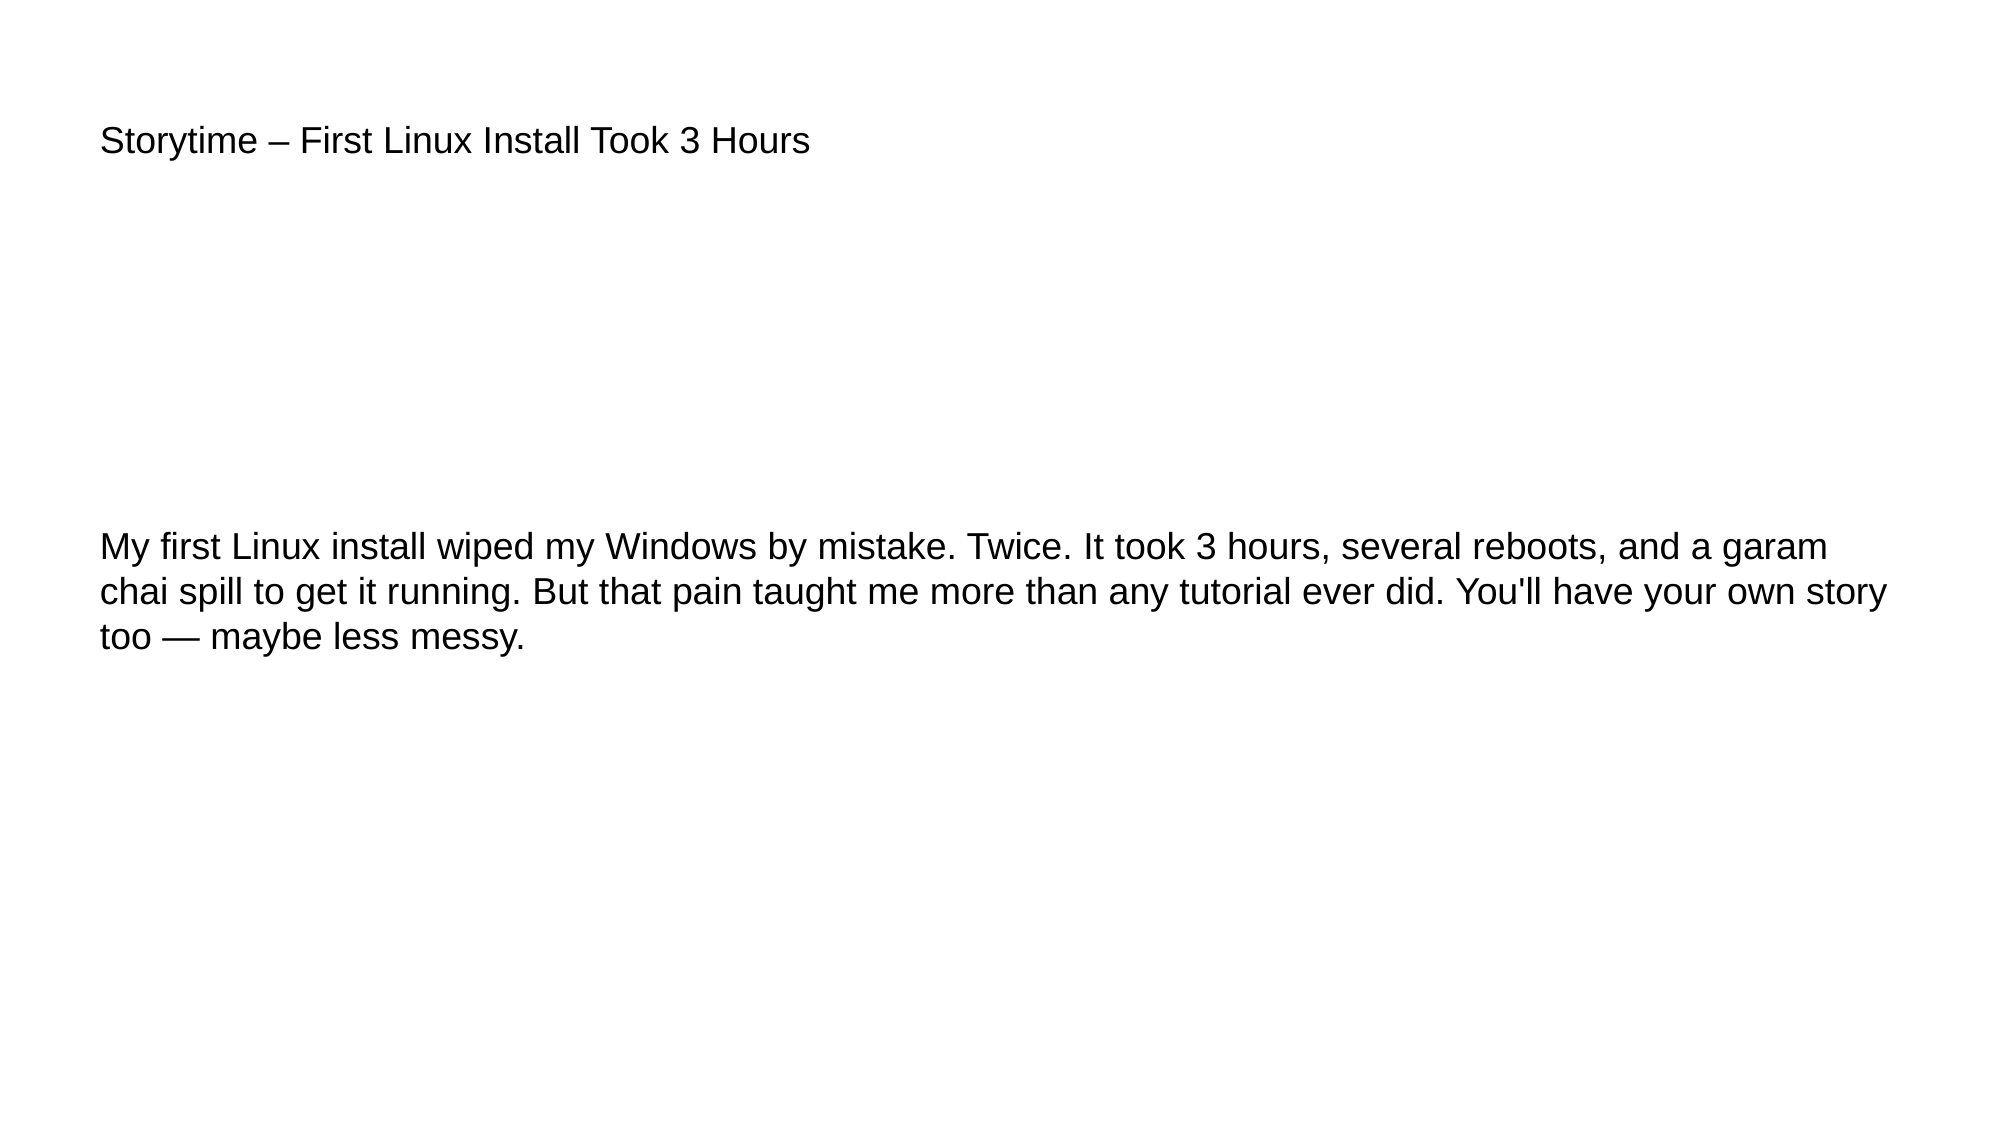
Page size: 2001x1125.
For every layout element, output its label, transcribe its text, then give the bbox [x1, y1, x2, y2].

subtitle My first Linux install wiped my Windows by mistake. Twice. It took 3 hours, several reboots, and a garam chai spill to get it running. But that pain taught me more than any tutorial ever did. You'll have your own story too — maybe less messy. [99, 263, 1900, 916]
title Storytime – First Linux Install Took 3 Hours [99, 44, 1900, 233]
